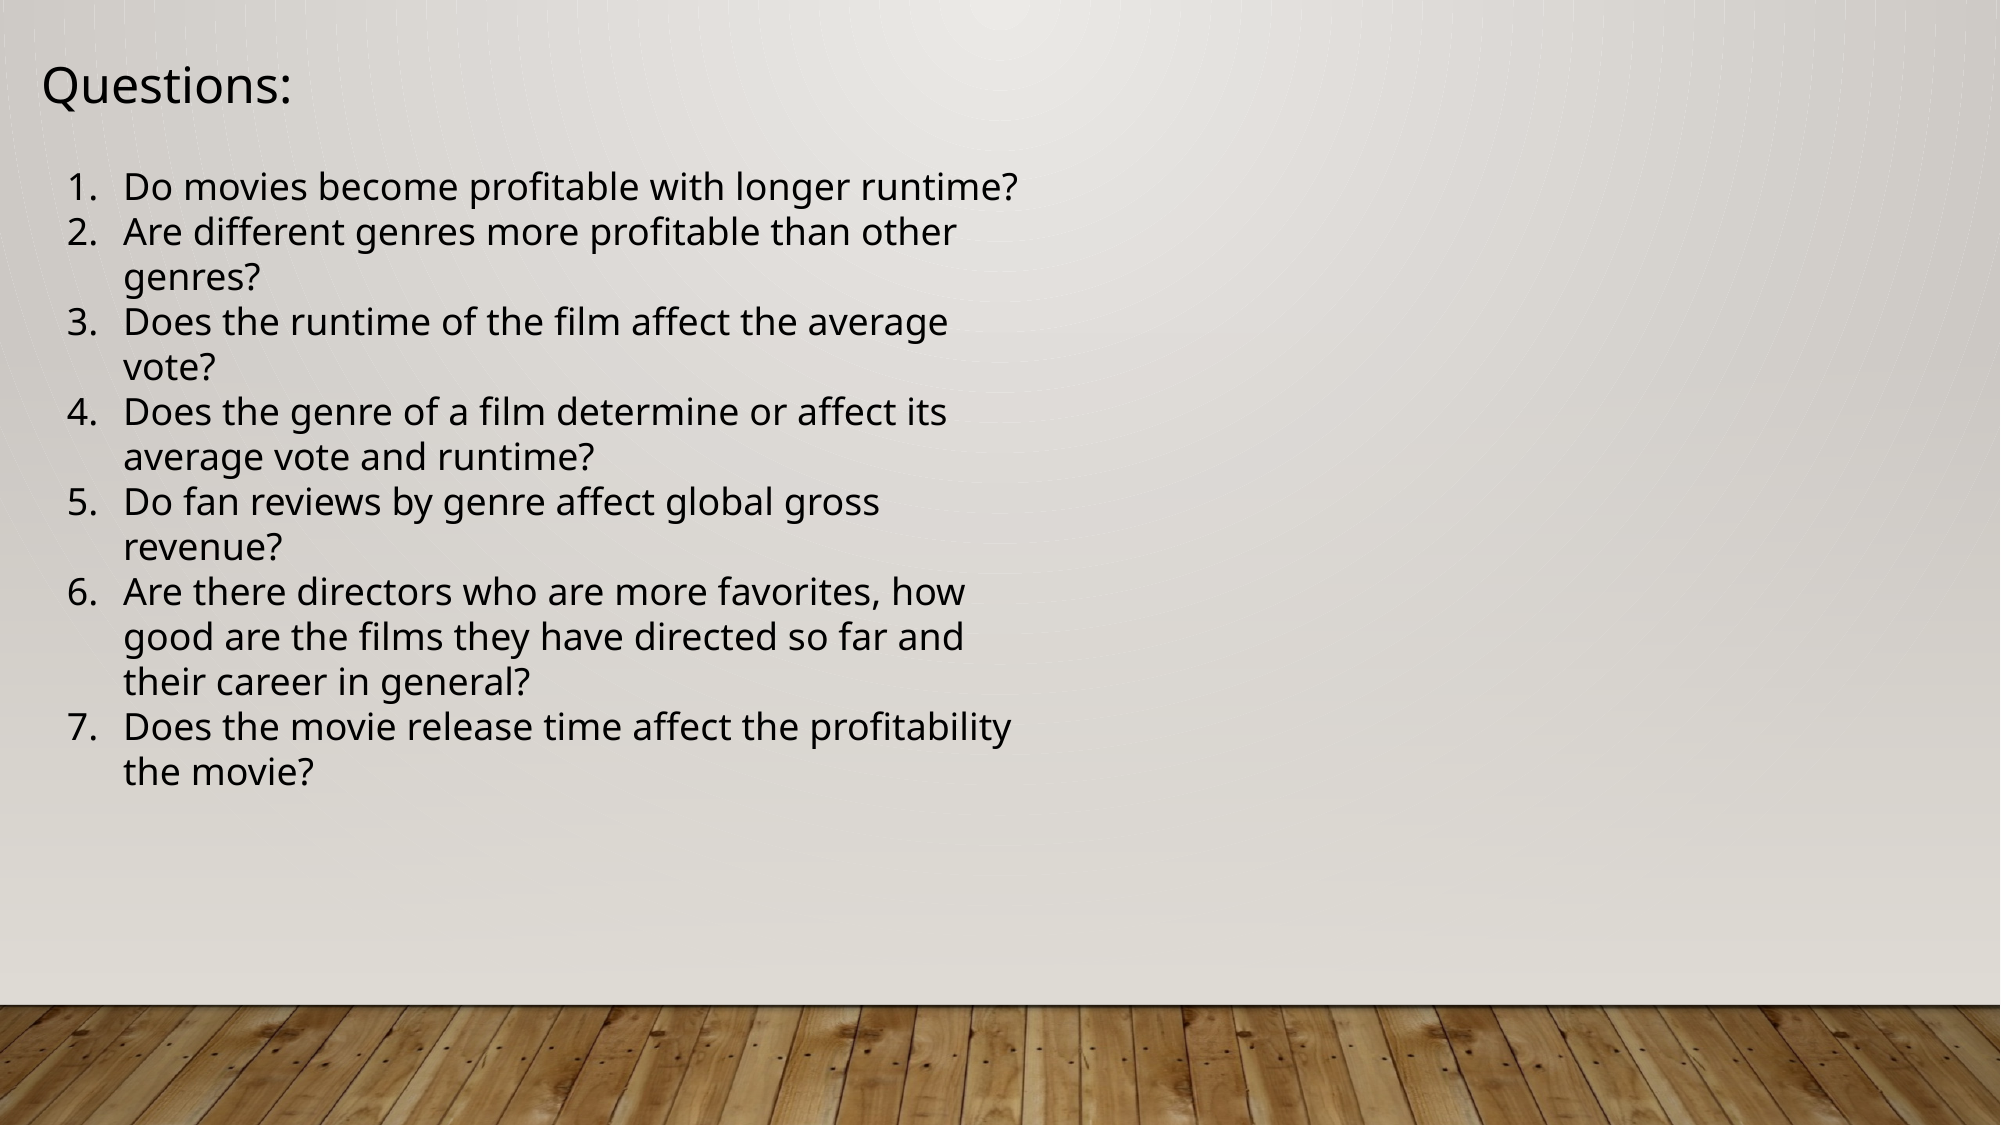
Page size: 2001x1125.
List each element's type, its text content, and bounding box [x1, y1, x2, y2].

text_box Do movies become profitable with longer runtime? Are different genres more profitable than other genres? Does the runtime of the film affect the average vote? Does the genre of a film determine or affect its average vote and runtime? Do fan reviews by genre affect global gross revenue? Are there directors who are more favorites, how good are the films they have directed so far and their career in general? Does the movie release time affect the profitability the movie? [52, 155, 1054, 800]
text_box Questions: [26, 46, 1028, 121]
picture [0, 1005, 2000, 1125]
